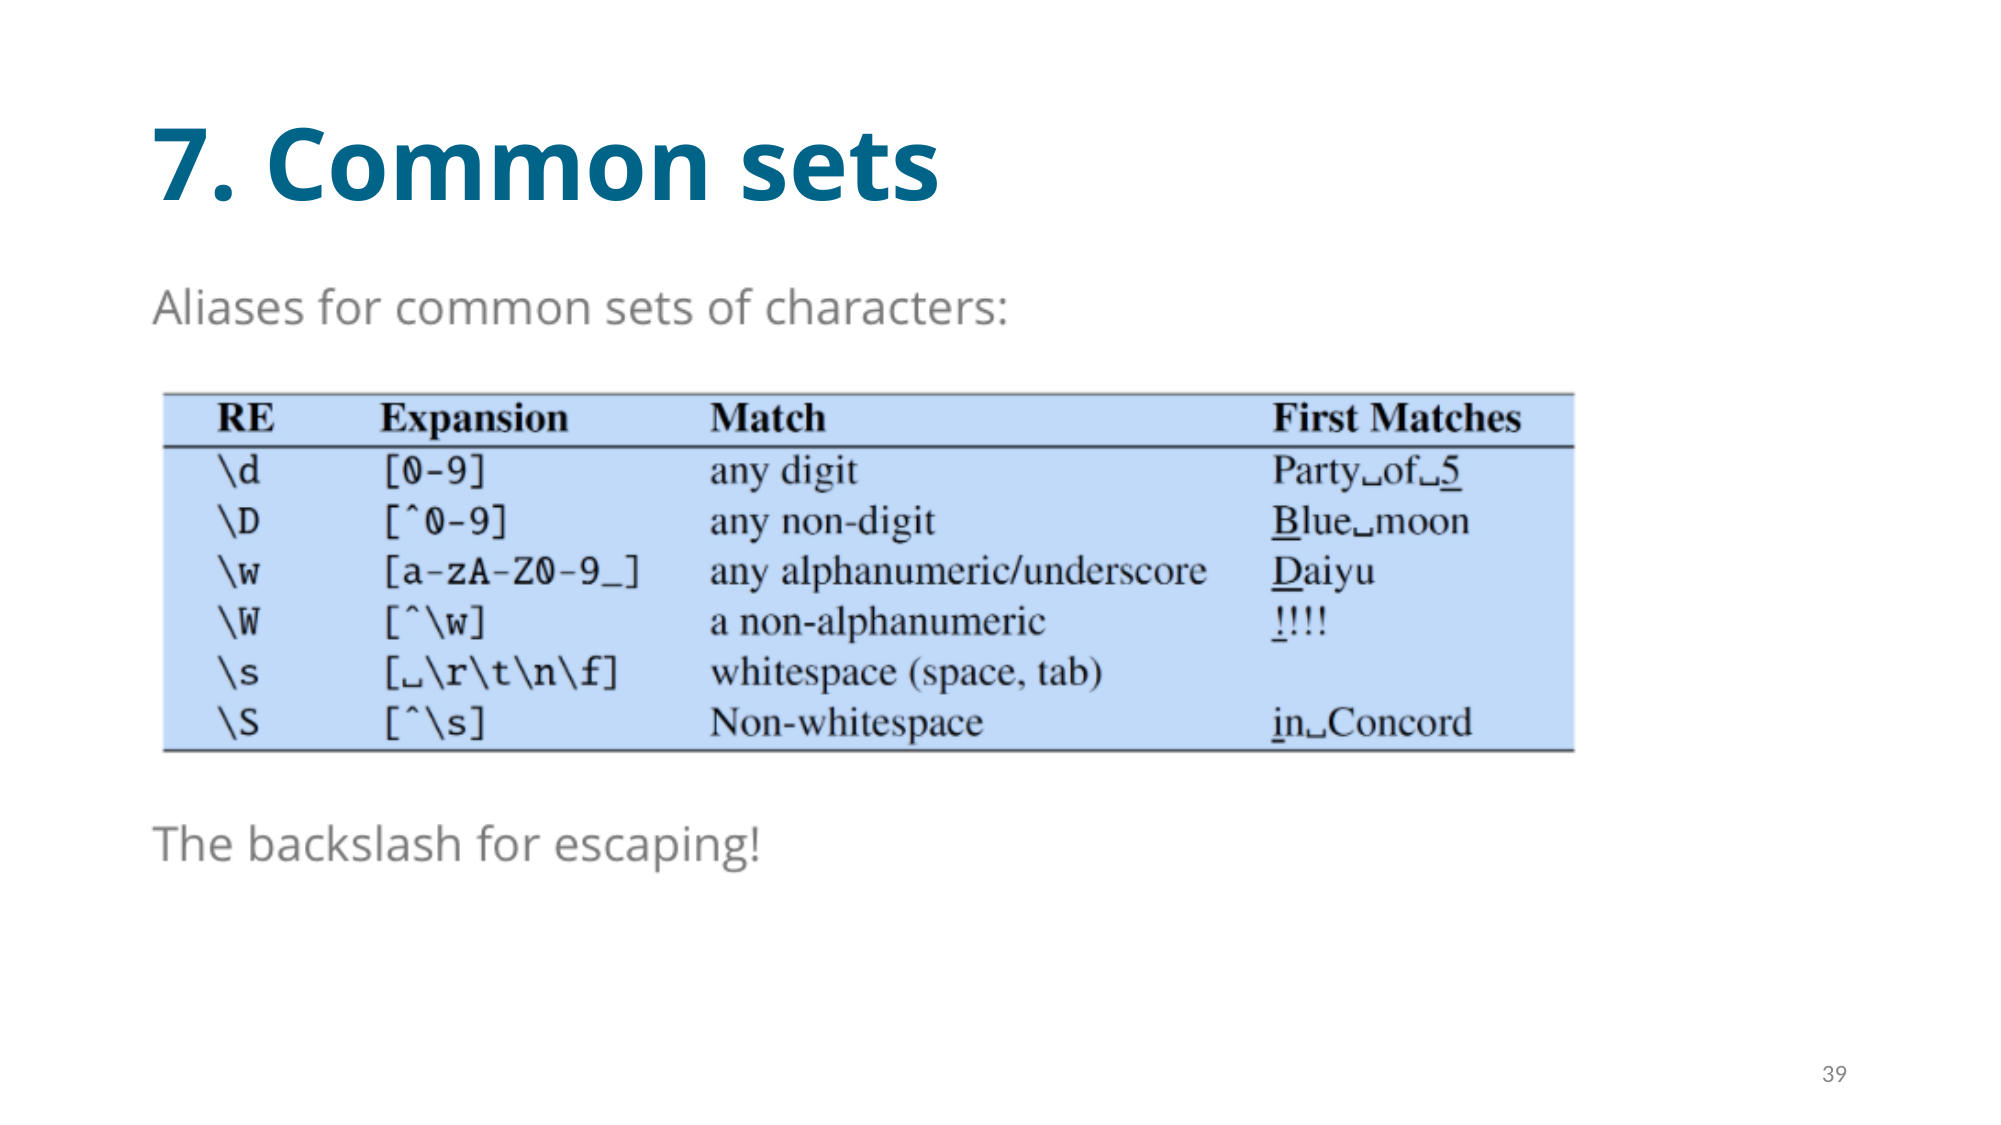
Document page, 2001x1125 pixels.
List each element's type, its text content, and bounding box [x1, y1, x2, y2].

slide_number 39 [1412, 1042, 1863, 1103]
title 7. Common sets [137, 59, 1863, 278]
picture [137, 277, 1607, 887]
